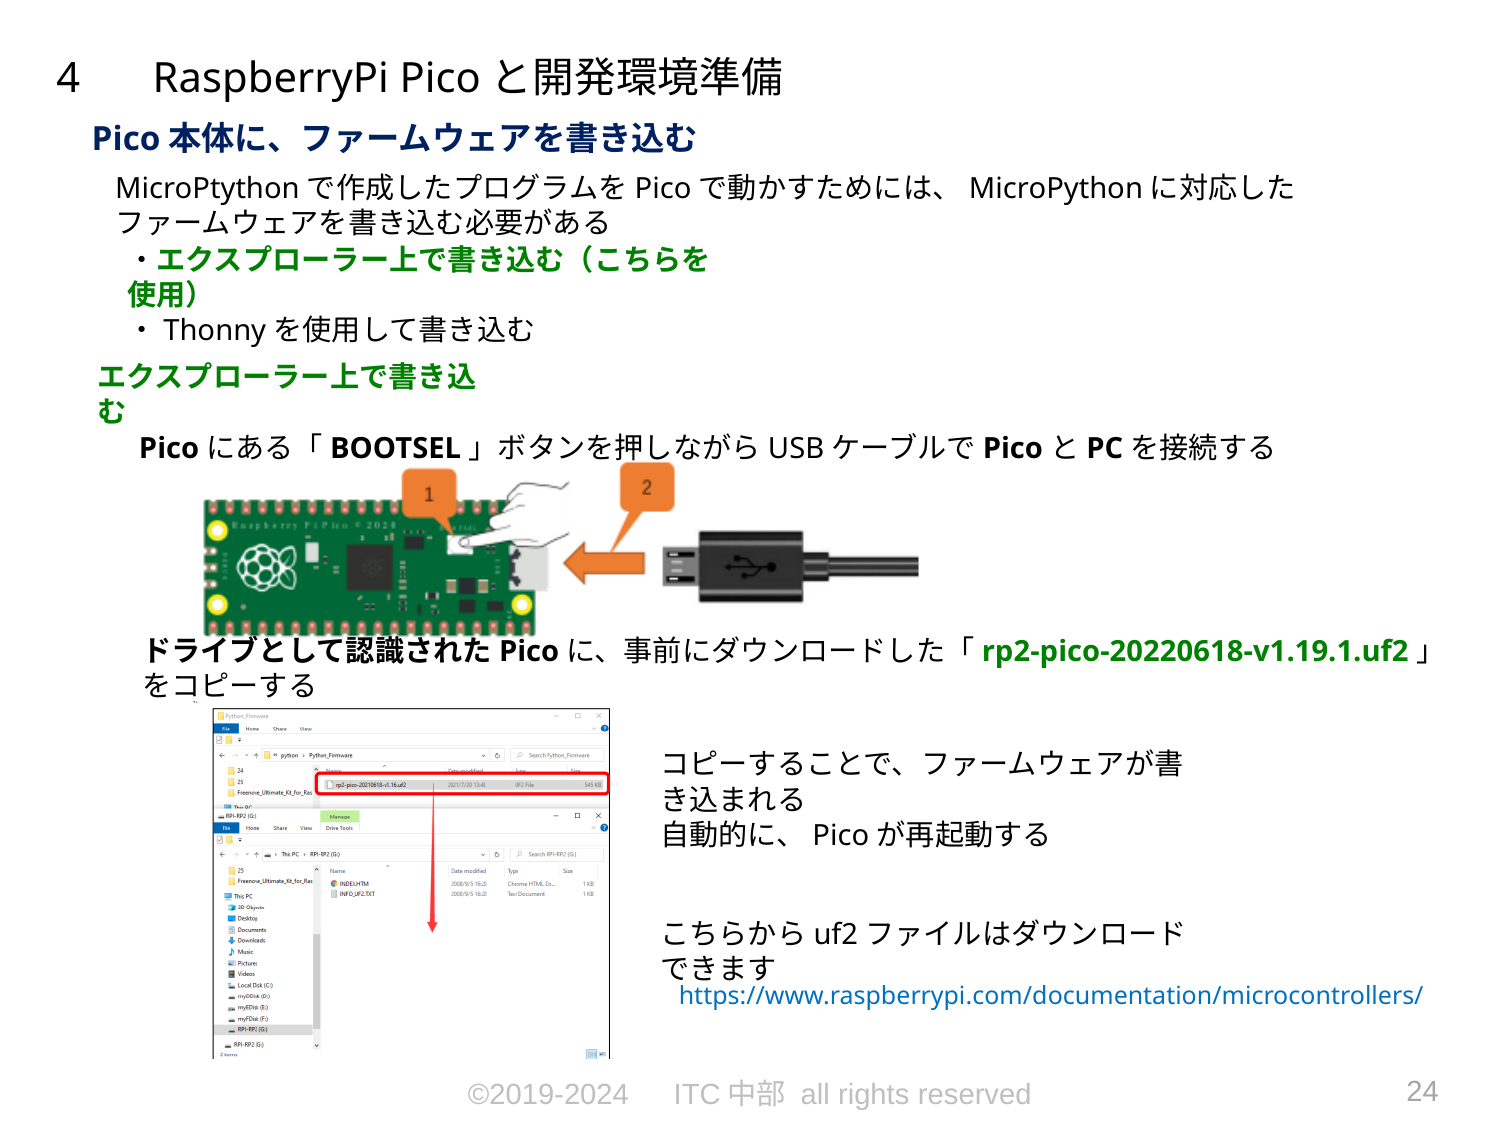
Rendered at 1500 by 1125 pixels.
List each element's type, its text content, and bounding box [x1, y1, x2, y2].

text_box エクスプローラー上で書き込む [82, 349, 496, 438]
picture [192, 701, 646, 1059]
text_box MicroPtythonで作成したプログラムをPicoで動かすためには、MicroPythonに対応したファームウェアを書き込む必要がある [100, 174, 1329, 234]
text_box Pico本体に、ファームウェアを書き込む [76, 117, 798, 167]
text_box ・エクスプローラー上で書き込む（こちらを使用） ・Thonnyを使用して書き込む [112, 250, 739, 338]
picture [192, 456, 985, 646]
text_box https://www.raspberrypi.com/documentation/microcontrollers/ [663, 971, 1440, 1017]
text_box こちらからuf2ファイルはダウンロードできます [650, 920, 1209, 980]
text_box コピーすることで、ファームウェアが書き込まれる 自動的に、Picoが再起動する [650, 740, 1209, 856]
text_box Picoにある「BOOTSEL」ボタンを押しながらUSBケーブルでPicoとPCを接続する [123, 417, 1353, 476]
text_box 4 RaspberryPi Picoと開発環境準備 [41, 35, 833, 117]
text_box ドライブとして認識されたPicoに、事前にダウンロードした「rp2-pico-20220618-v1.19.1.uf2」をコピーする [127, 637, 1468, 697]
